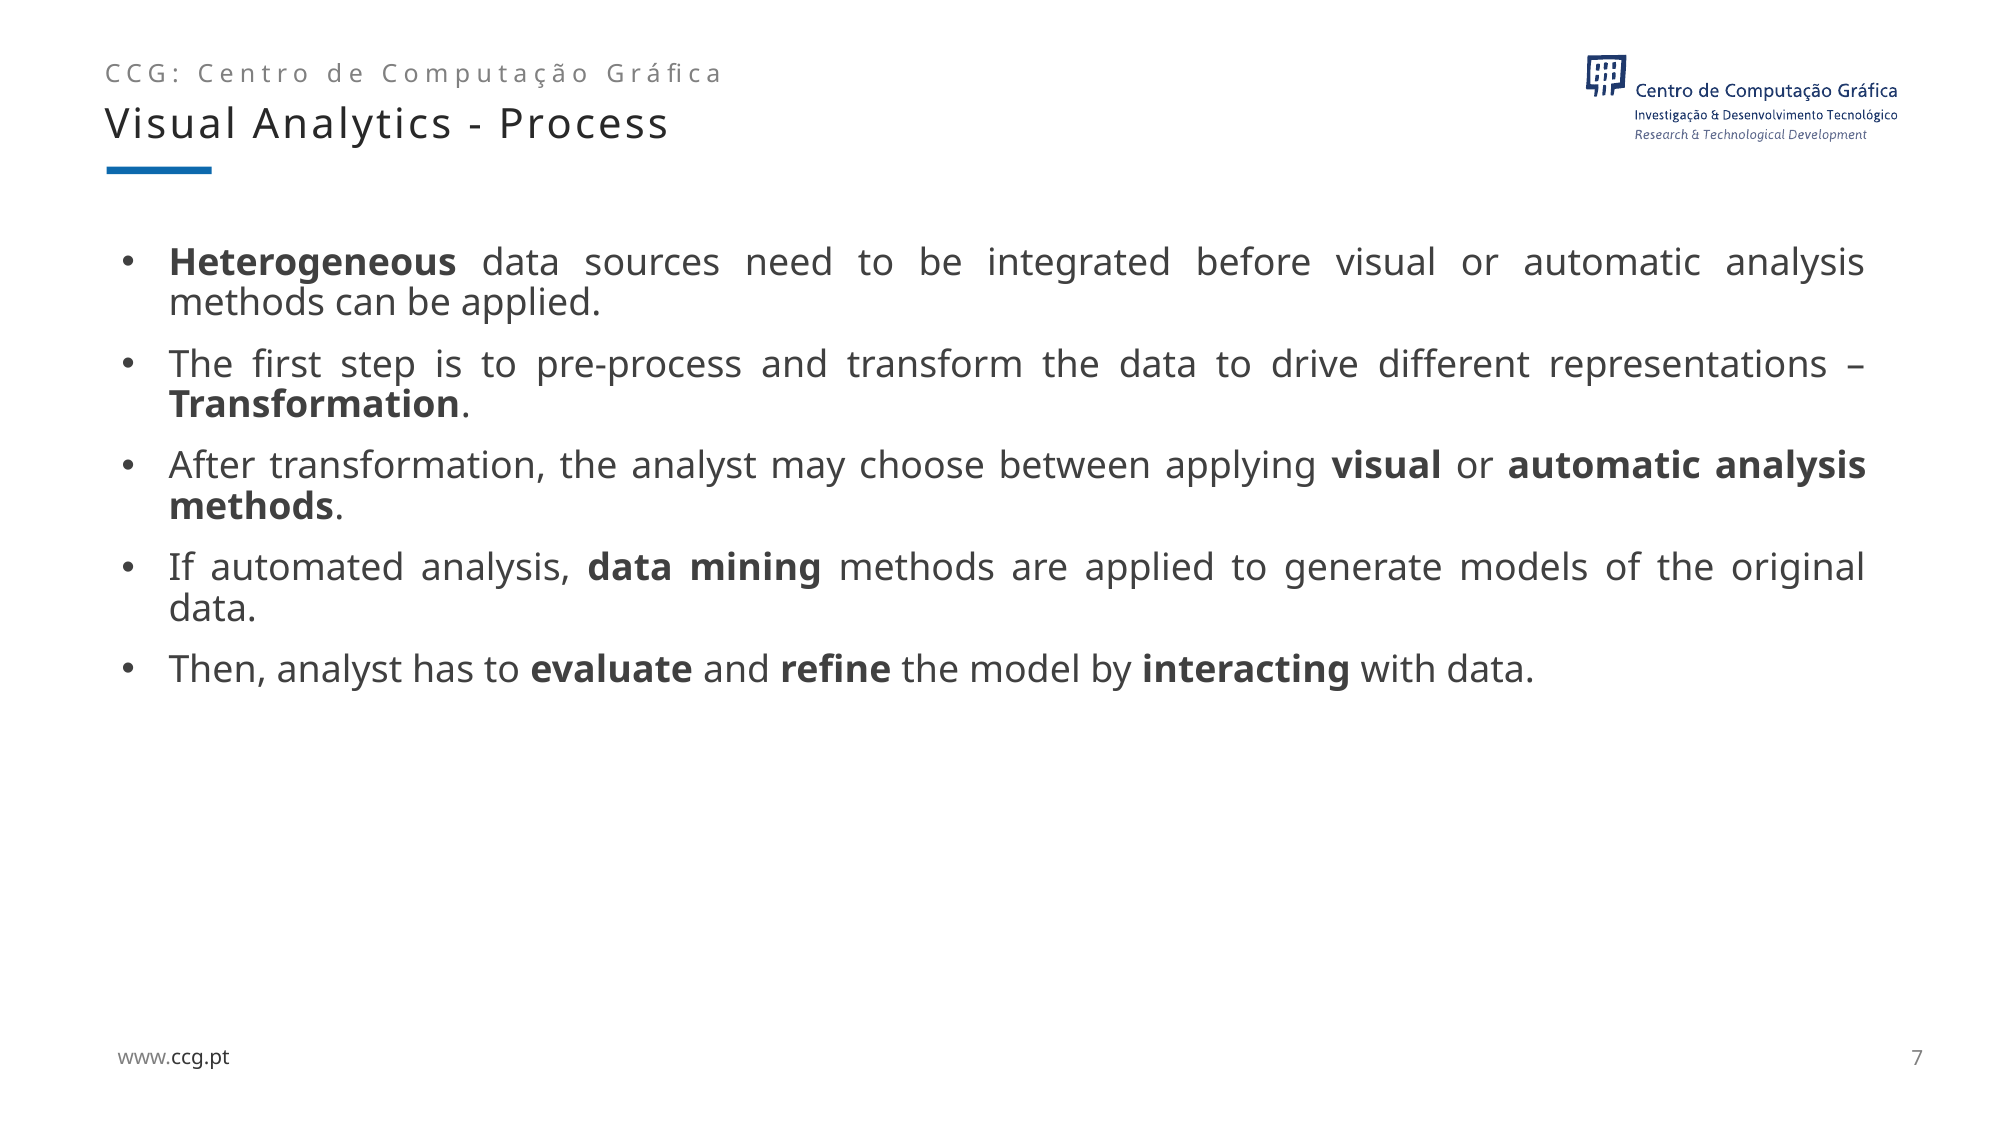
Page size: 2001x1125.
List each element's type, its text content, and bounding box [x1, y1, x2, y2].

slide_number 7 [1881, 1026, 1953, 1091]
list Heterogeneous data sources need to be integrated before visual or automatic analysis methods can be applied. The first step is to pre-process and transform the data to drive different representations – Transformation. After transformation, the analyst may choose between applying visual or automatic analysis methods. If automated analysis, data mining methods are applied to generate models of the original data. Then, analyst has to evaluate and refine the model by interacting with data. [106, 235, 1882, 887]
list Visual Analytics - Process [104, 102, 1545, 153]
